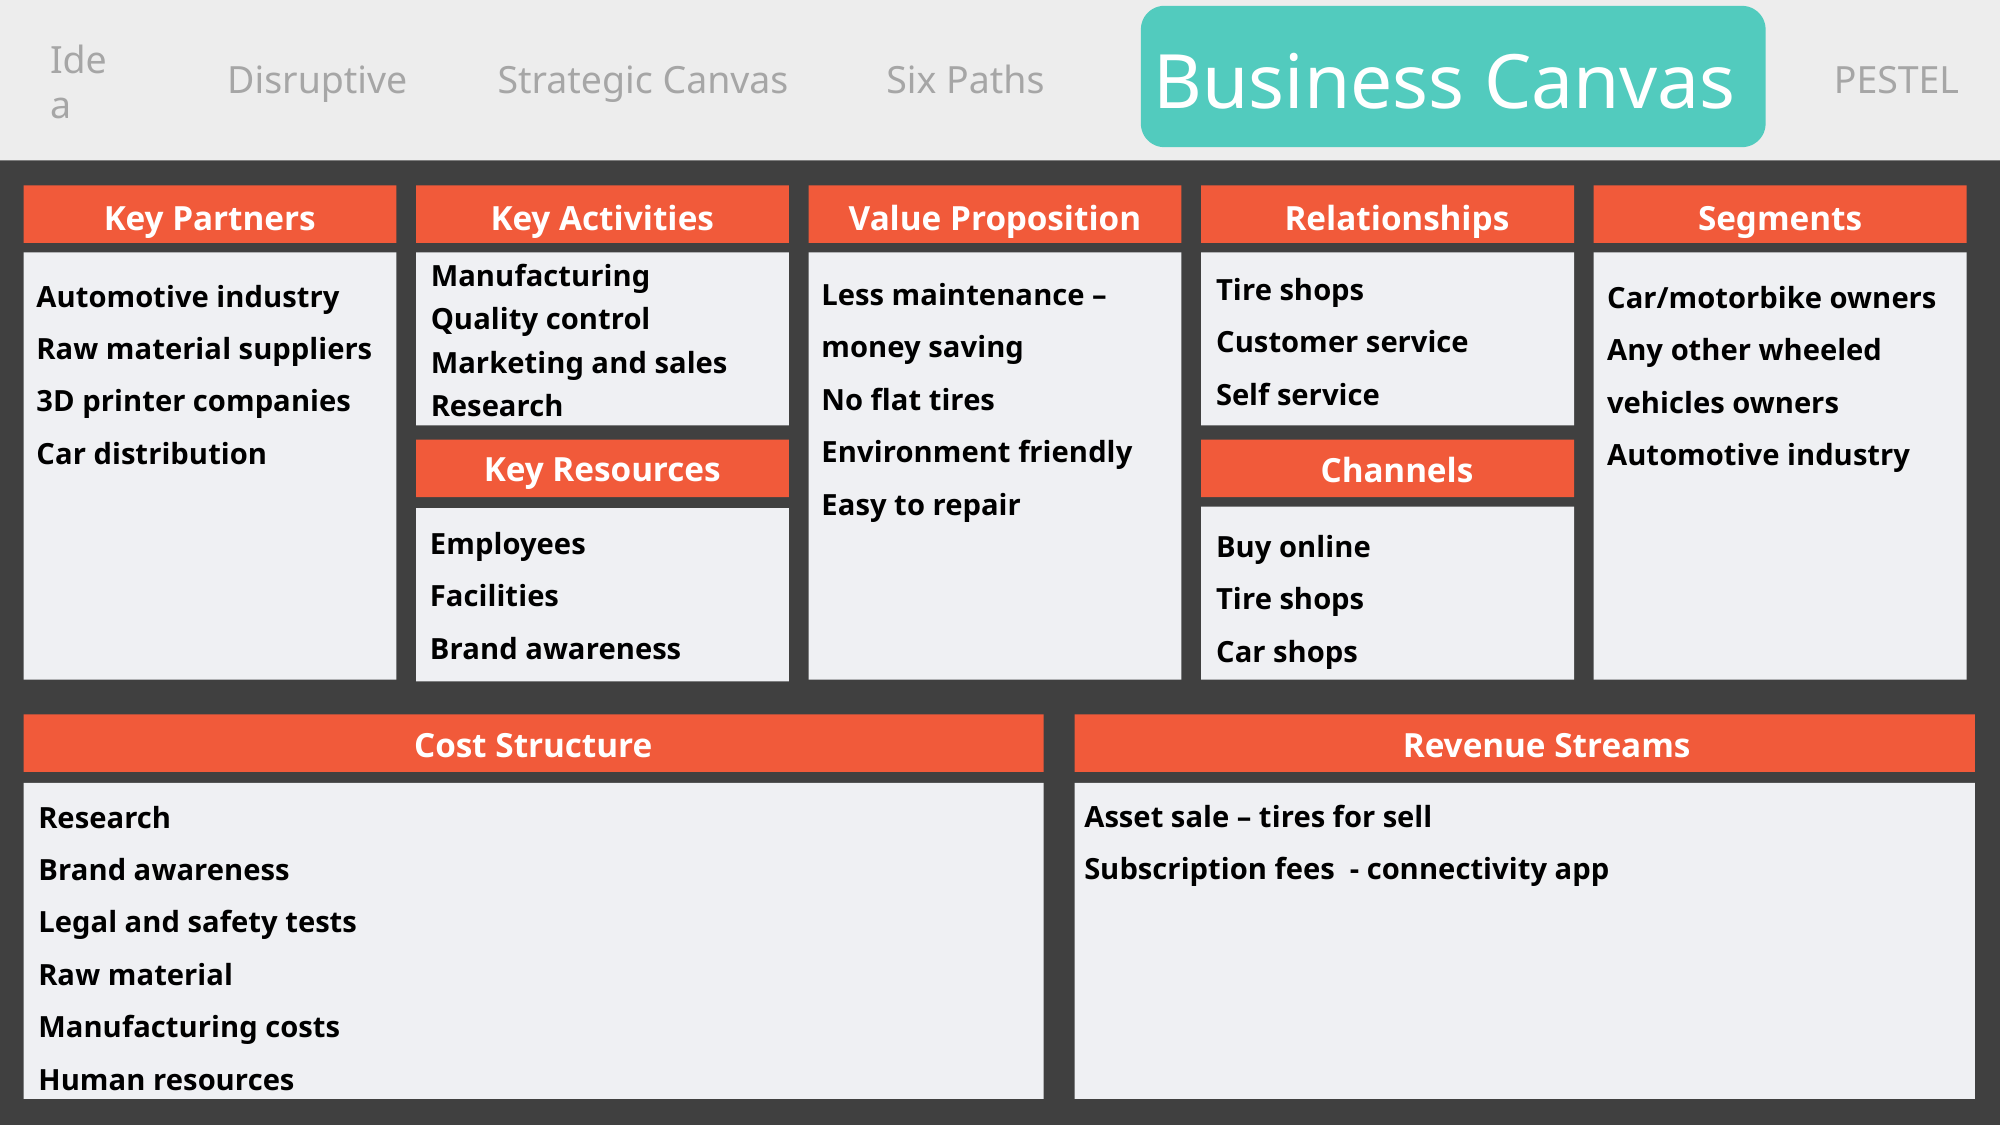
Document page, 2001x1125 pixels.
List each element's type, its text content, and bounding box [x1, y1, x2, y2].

text_box PESTEL [1819, 49, 1975, 109]
text_box Disruptive [200, 49, 425, 109]
text_box [1200, 251, 1575, 426]
text_box [1140, 4, 1767, 149]
text_box Tire shops Customer service Self service [1201, 246, 1575, 419]
text_box Business Canvas [1139, 26, 1761, 132]
text_box Channels [1247, 442, 1547, 497]
text_box [415, 184, 790, 244]
text_box Asset sale – tires for sell Subscription fees - connectivity app [1069, 773, 1761, 893]
text_box [22, 478, 397, 681]
text_box Less maintenance – money saving No flat tires Environment friendly Easy to repair [806, 251, 1182, 529]
text_box [415, 439, 790, 498]
text_box Value Proposition [793, 190, 1197, 245]
text_box Key Activities [452, 190, 753, 245]
text_box Car/motorbike owners Any other wheeled vehicles owners Automotive industry [1592, 254, 2000, 479]
text_box Segments [1630, 190, 1930, 245]
text_box [415, 507, 790, 682]
text_box [1200, 506, 1575, 681]
text_box [0, 0, 2000, 161]
text_box Cost Structure [341, 716, 725, 772]
text_box [808, 184, 1182, 190]
text_box Revenue Streams [1355, 716, 1739, 772]
text_box Manufacturing Quality control Marketing and sales Research [416, 249, 789, 430]
text_box [1200, 184, 1575, 244]
text_box Research Brand awareness Legal and safety tests Raw material Manufacturing costs Human resources [23, 774, 381, 1104]
text_box [1200, 439, 1575, 498]
text_box [1073, 713, 1976, 773]
text_box Automotive industry Raw material suppliers 3D printer companies Car distribution [21, 253, 405, 478]
text_box [1593, 479, 1968, 681]
text_box [1593, 184, 1968, 244]
text_box [808, 529, 1182, 681]
text_box Buy online Tire shops Car shops [1201, 503, 1630, 676]
text_box Key Resources [427, 441, 778, 496]
text_box [1073, 782, 1976, 1100]
text_box Employees Facilities Brand awareness [415, 500, 789, 673]
text_box Key Partners [69, 190, 351, 245]
text_box [22, 184, 397, 244]
text_box [22, 713, 1045, 773]
text_box Idea [35, 28, 142, 134]
text_box Strategic Canvas [482, 49, 814, 109]
text_box Six Paths [871, 49, 1081, 109]
text_box [381, 782, 1045, 1100]
text_box Relationships [1247, 190, 1547, 245]
